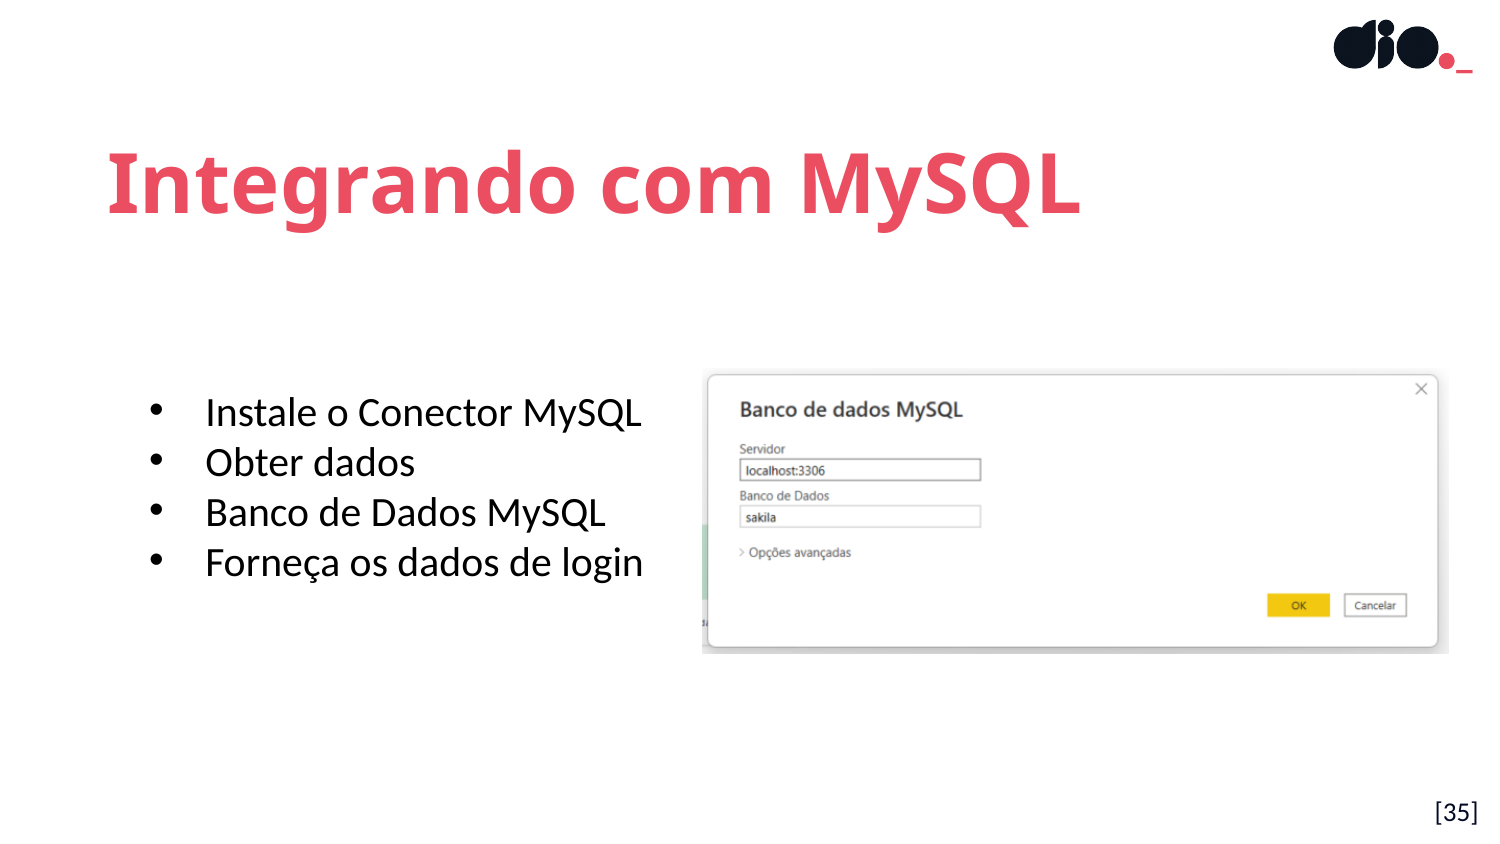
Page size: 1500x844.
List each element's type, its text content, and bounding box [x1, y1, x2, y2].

picture [702, 367, 1449, 655]
text_box Instale o Conector MySQL Obter dados Banco de Dados MySQL Forneça os dados de login [121, 344, 788, 625]
text_box Integrando com MySQL [92, 104, 1408, 243]
picture [1333, 19, 1473, 74]
slide_number [35] [1403, 779, 1494, 844]
